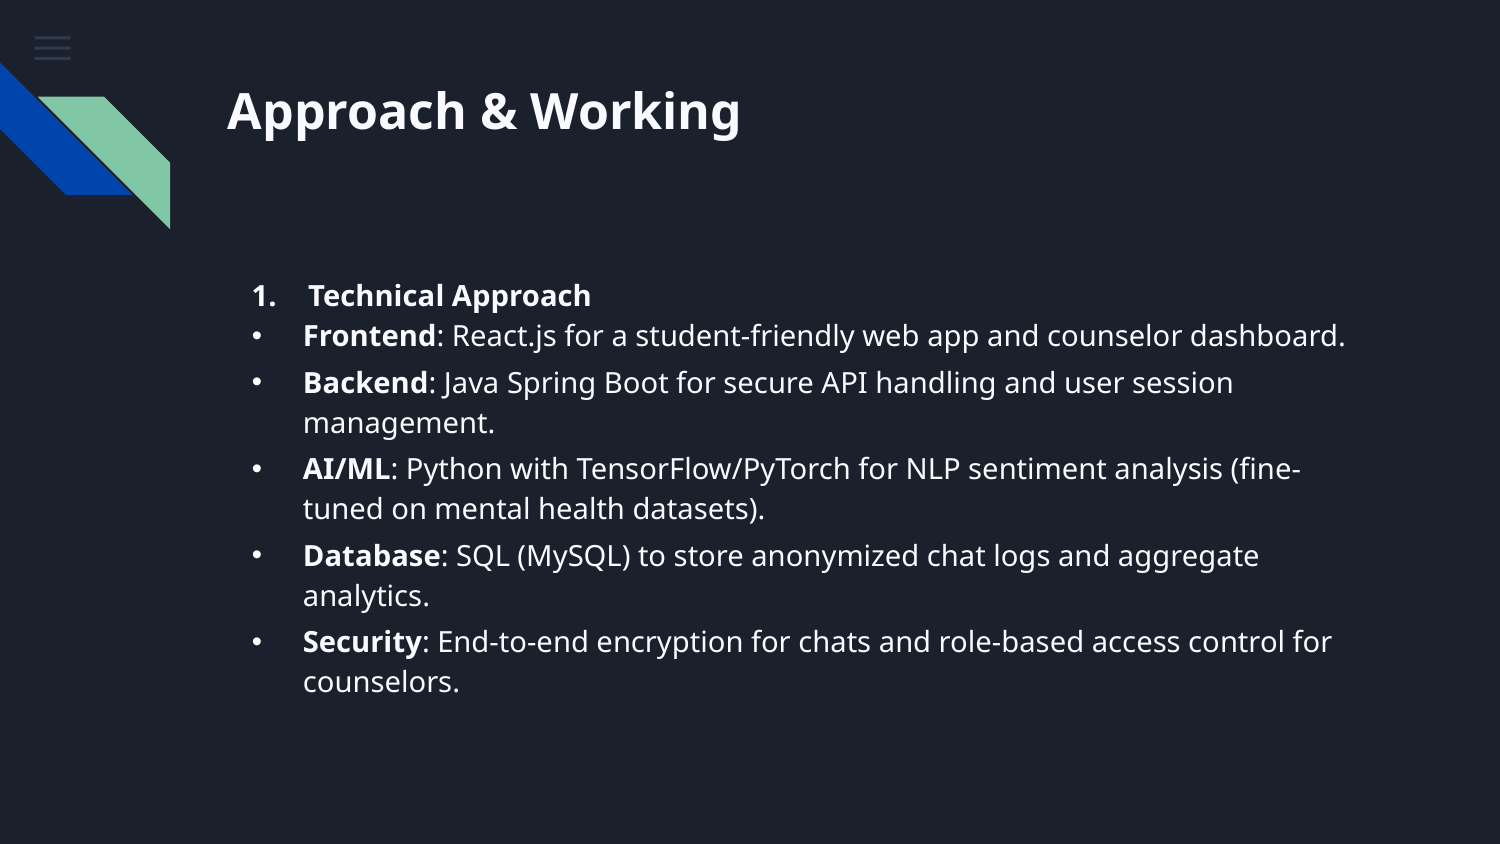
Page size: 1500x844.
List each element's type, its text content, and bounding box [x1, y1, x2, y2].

list Technical Approach Frontend: React.js for a student-friendly web app and counselor dashboard. Backend: Java Spring Boot for secure API handling and user session management. AI/ML: Python with TensorFlow/PyTorch for NLP sentiment analysis (fine-tuned on mental health datasets). Database: SQL (MySQL) to store anonymized chat logs and aggregate analytics. Security: End-to-end encryption for chats and role-based access control for counselors. [212, 257, 1368, 735]
title Approach & Working [212, 64, 1368, 215]
